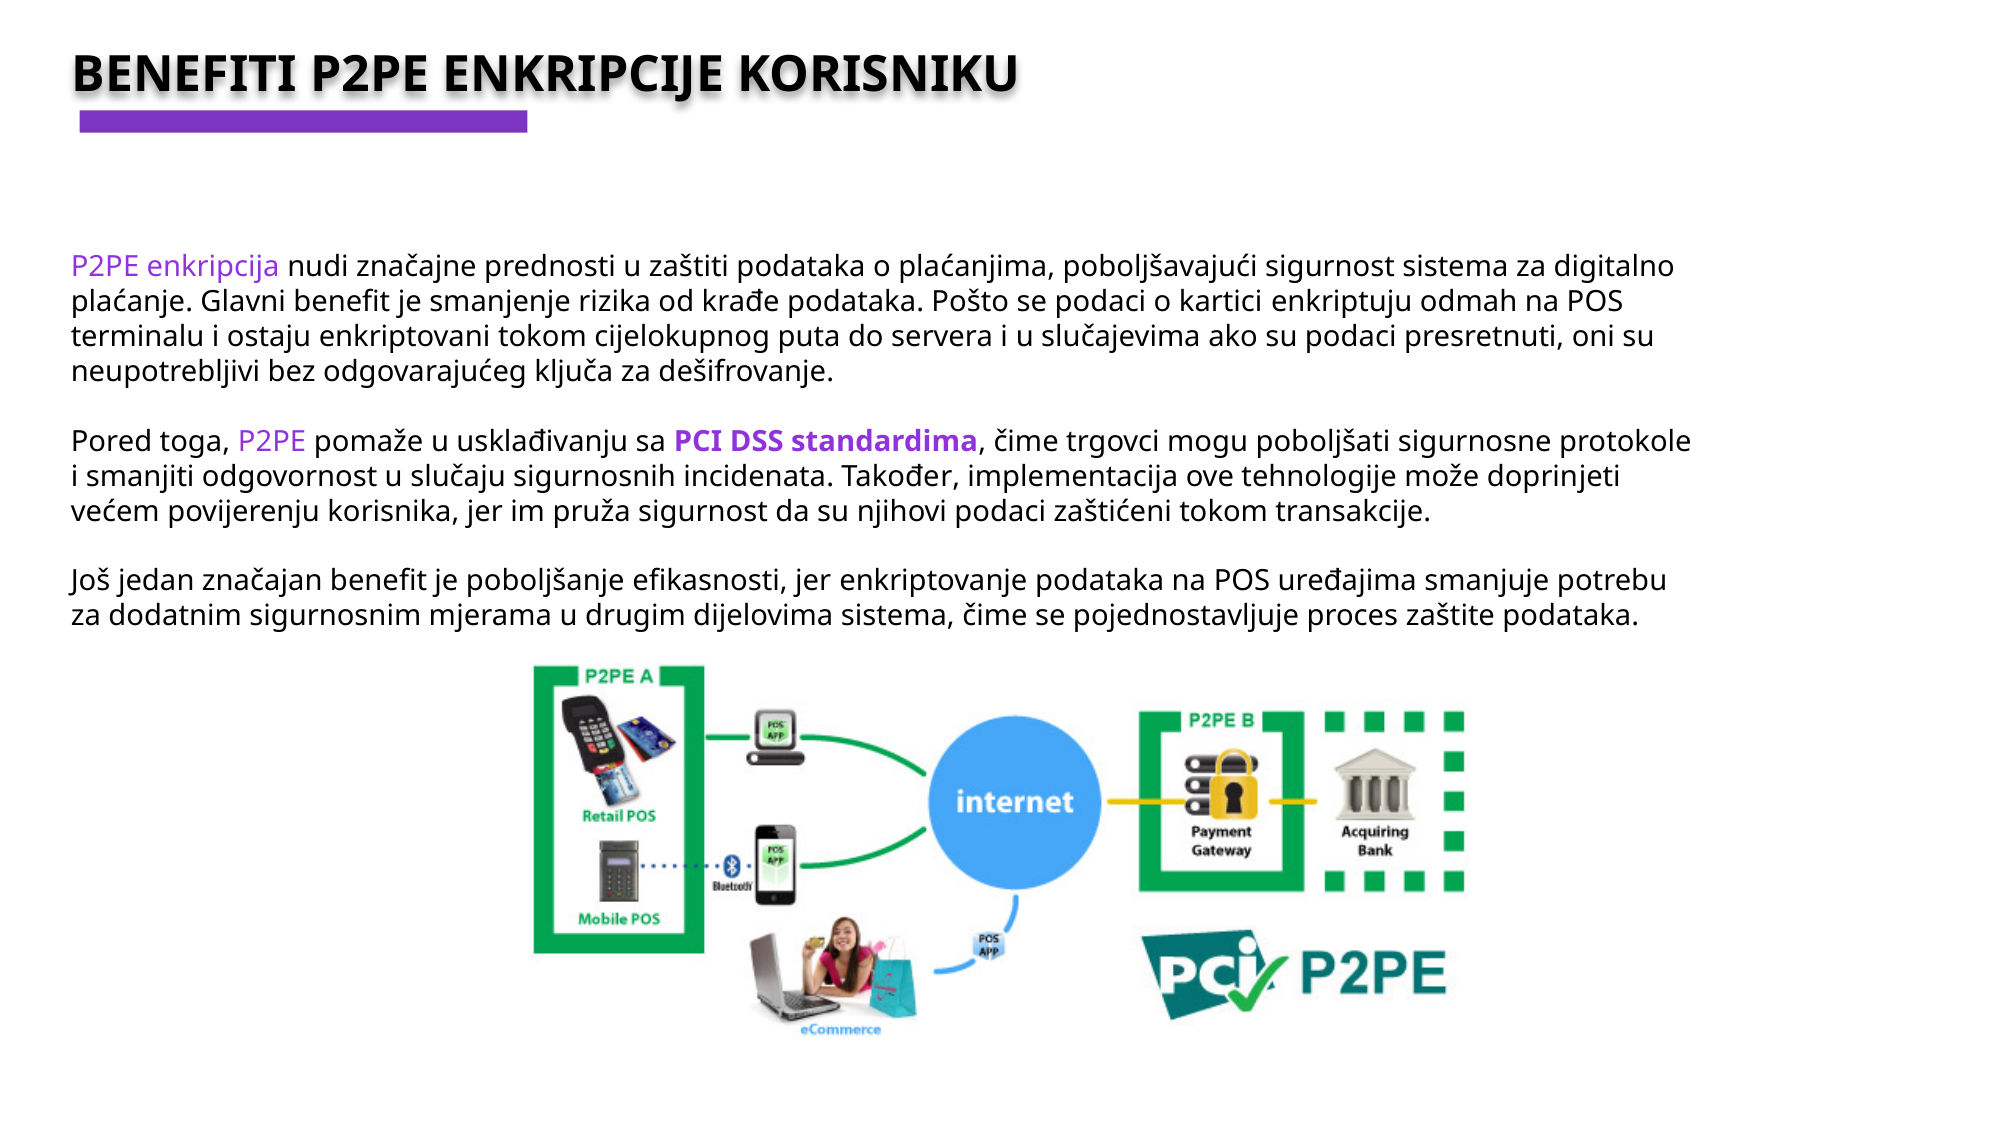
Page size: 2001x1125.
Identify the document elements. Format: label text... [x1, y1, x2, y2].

text_box P2PE enkripcija nudi značajne prednosti u zaštiti podataka o plaćanjima, poboljšavajući sigurnost sistema za digitalno plaćanje. Glavni benefit je smanjenje rizika od krađe podataka. Pošto se podaci o kartici enkriptuju odmah na POS terminalu i ostaju enkriptovani tokom cijelokupnog puta do servera i u slučajevima ako su podaci presretnuti, oni su neupotrebljivi bez odgovarajućeg ključa za dešifrovanje. Pored toga, P2PE pomaže u usklađivanju sa PCI DSS standardima, čime trgovci mogu poboljšati sigurnosne protokole i smanjiti odgovornost u slučaju sigurnosnih incidenata. Također, implementacija ove tehnologije može doprinjeti većem povijerenju korisnika, jer im pruža sigurnost da su njihovi podaci zaštićeni tokom transakcije. Još jedan značajan benefit je poboljšanje efikasnosti, jer enkriptovanje podataka na POS uređajima smanjuje potrebu za dodatnim sigurnosnim mjerama u drugim dijelovima sistema, čime se pojednostavljuje proces zaštite podataka. [56, 239, 1718, 639]
picture [531, 662, 1469, 1040]
text_box [79, 109, 529, 134]
text_box BENEFITI P2PE ENKRIPCIJE KORISNIKU [56, 34, 1364, 110]
